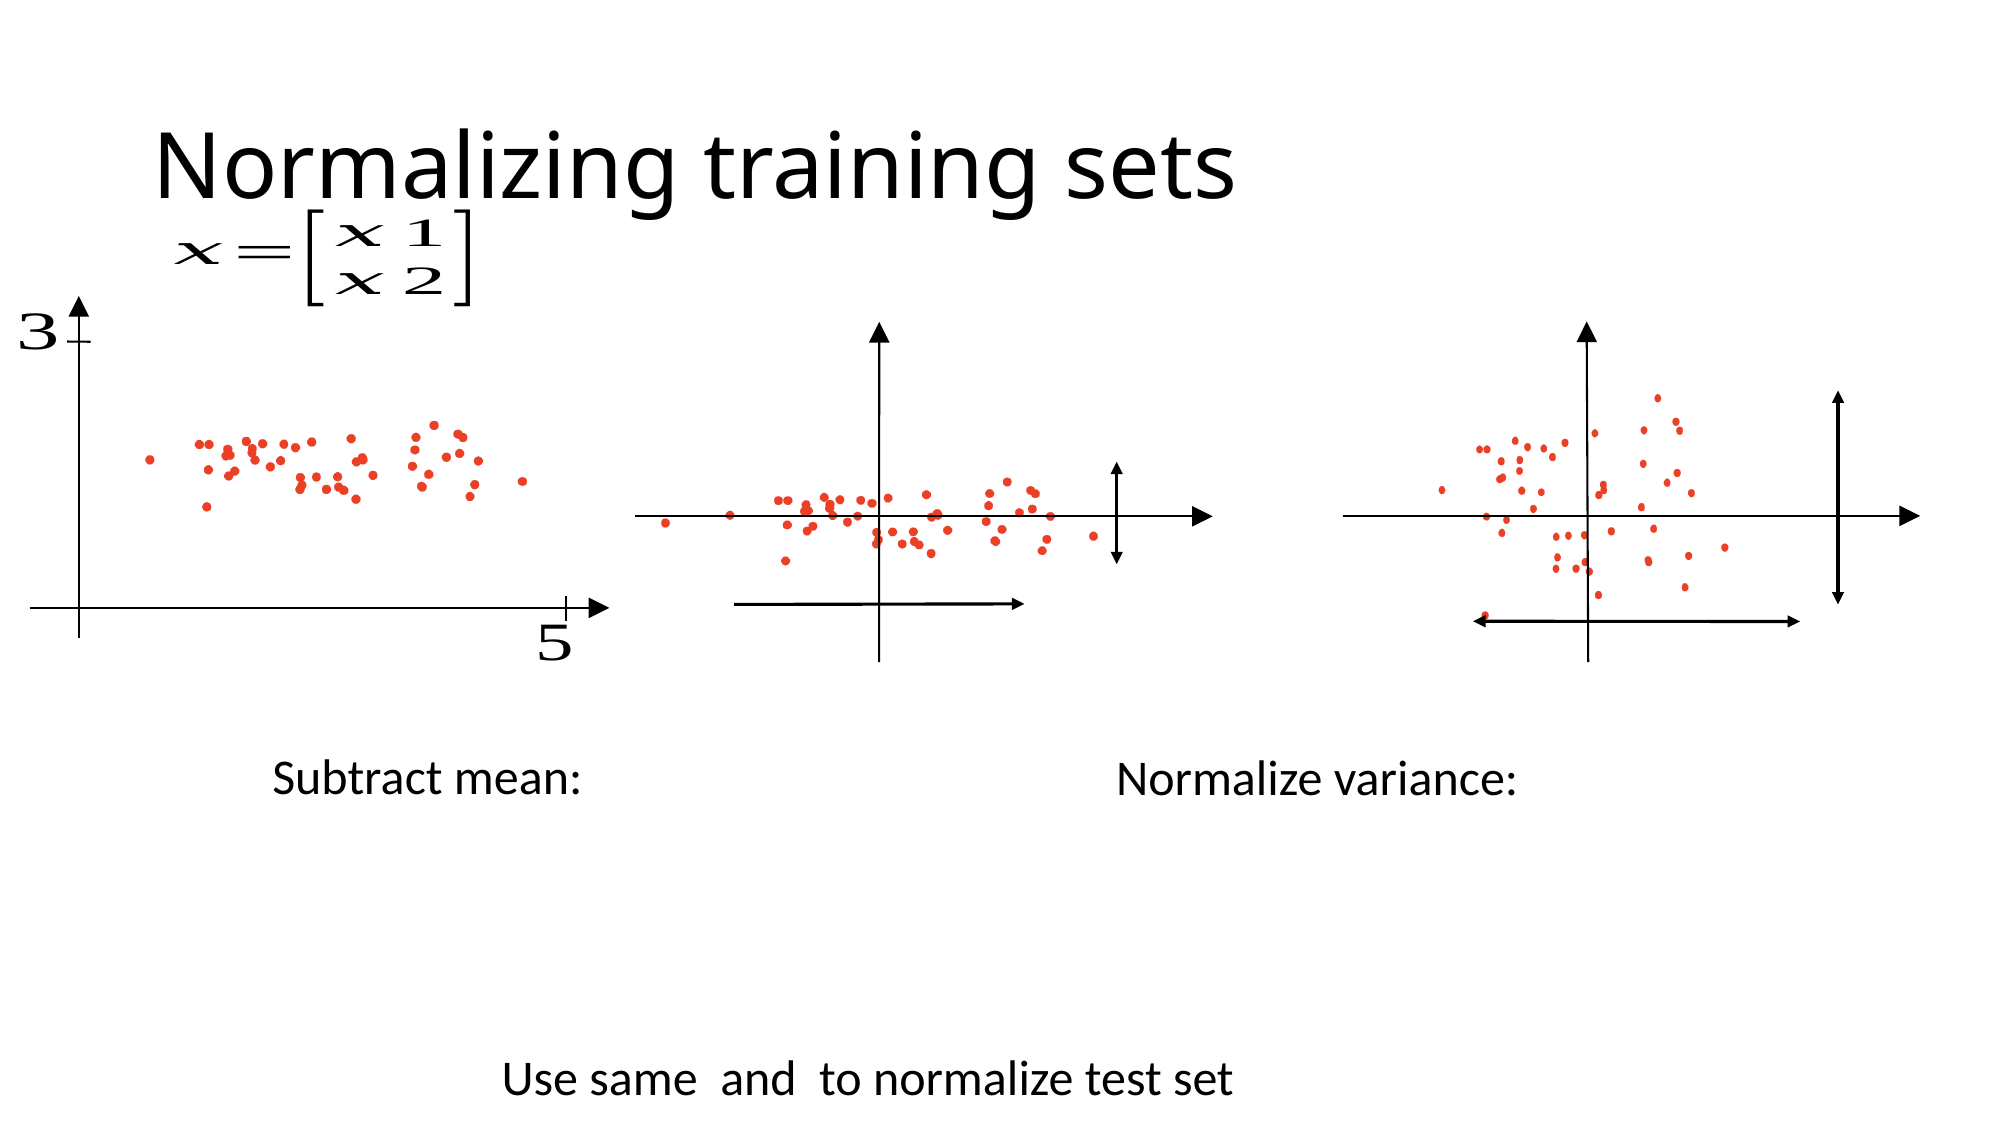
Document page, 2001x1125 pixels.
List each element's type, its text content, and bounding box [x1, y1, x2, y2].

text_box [29, 295, 610, 639]
title Normalizing training sets [137, 59, 1863, 278]
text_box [619, 235, 1273, 662]
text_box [1342, 237, 1980, 663]
picture [134, 390, 556, 541]
